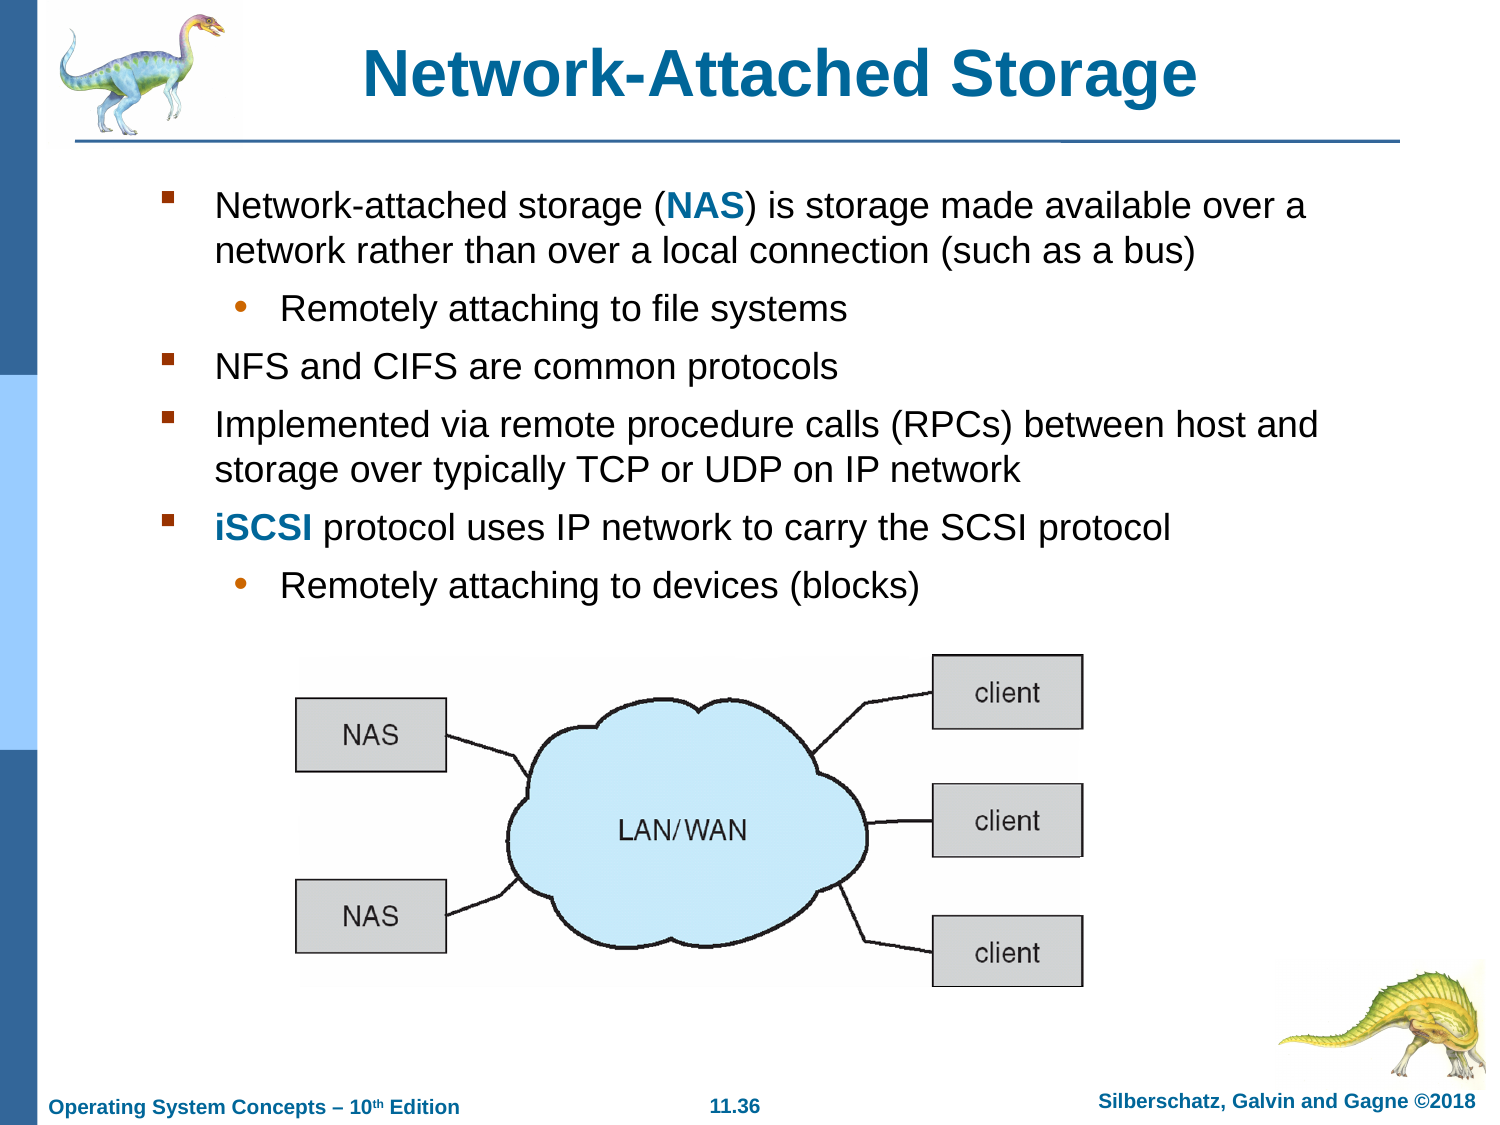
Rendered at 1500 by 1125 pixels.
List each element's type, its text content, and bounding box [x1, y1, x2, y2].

picture [46, 0, 243, 149]
picture [1275, 959, 1486, 1090]
list Network-attached storage (NAS) is storage made available over a network rather than over a local connection (such as a bus) Remotely attaching to file systems NFS and CIFS are common protocols Implemented via remote procedure calls (RPCs) between host and storage over typically TCP or UDP on IP network iSCSI protocol uses IP network to carry the SCSI protocol Remotely attaching to devices (blocks) [143, 173, 1408, 917]
title Network-Attached Storage [148, 22, 1413, 118]
picture [295, 653, 1084, 988]
